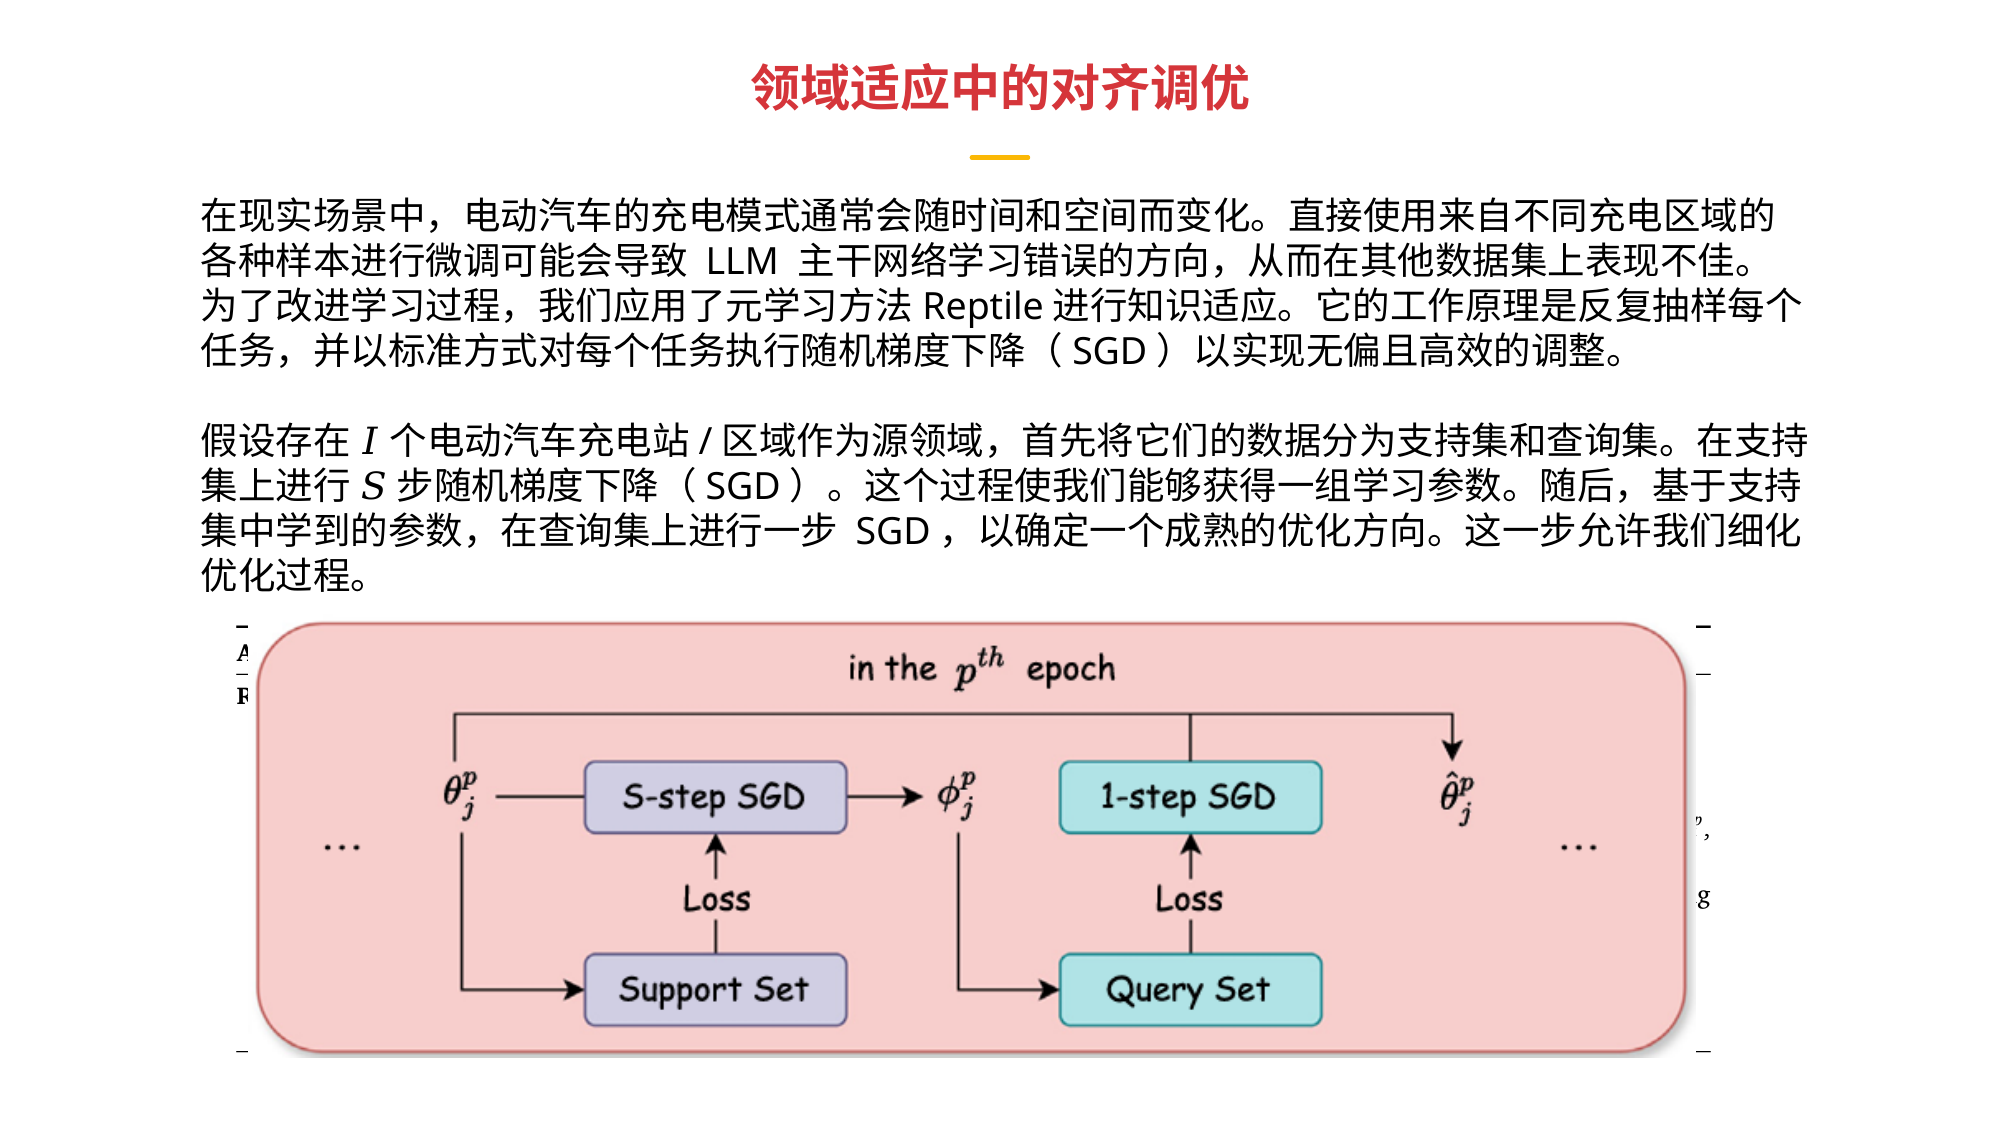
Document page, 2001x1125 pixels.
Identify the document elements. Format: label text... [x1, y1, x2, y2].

text_box 领域适应中的对齐调优 [712, 49, 1288, 124]
text_box 在现实场景中，电动汽车的充电模式通常会随时间和空间而变化。直接使用来自不同充电区域的各种样本进行微调可能会导致 LLM 主干网络学习错误的方向，从而在其他数据集上表现不佳。为了改进学习过程，我们应用了元学习方法Reptile进行知识适应。它的工作原理是反复抽样每个任务，并以标准方式对每个任务执行随机梯度下降（SGD）以实现无偏且高效的调整。 假设存在 𝐼 个电动汽车充电站/区域作为源领域，首先将它们的数据分为支持集和查询集。在支持集上进行 𝑆 步随机梯度下降（SGD）。这个过程使我们能够获得一组学习参数。随后，基于支持集中学到的参数，在查询集上进行一步 SGD，以确定一个成熟的优化方向。这一步允许我们细化优化过程。 [185, 184, 1825, 650]
picture [225, 613, 1719, 1058]
